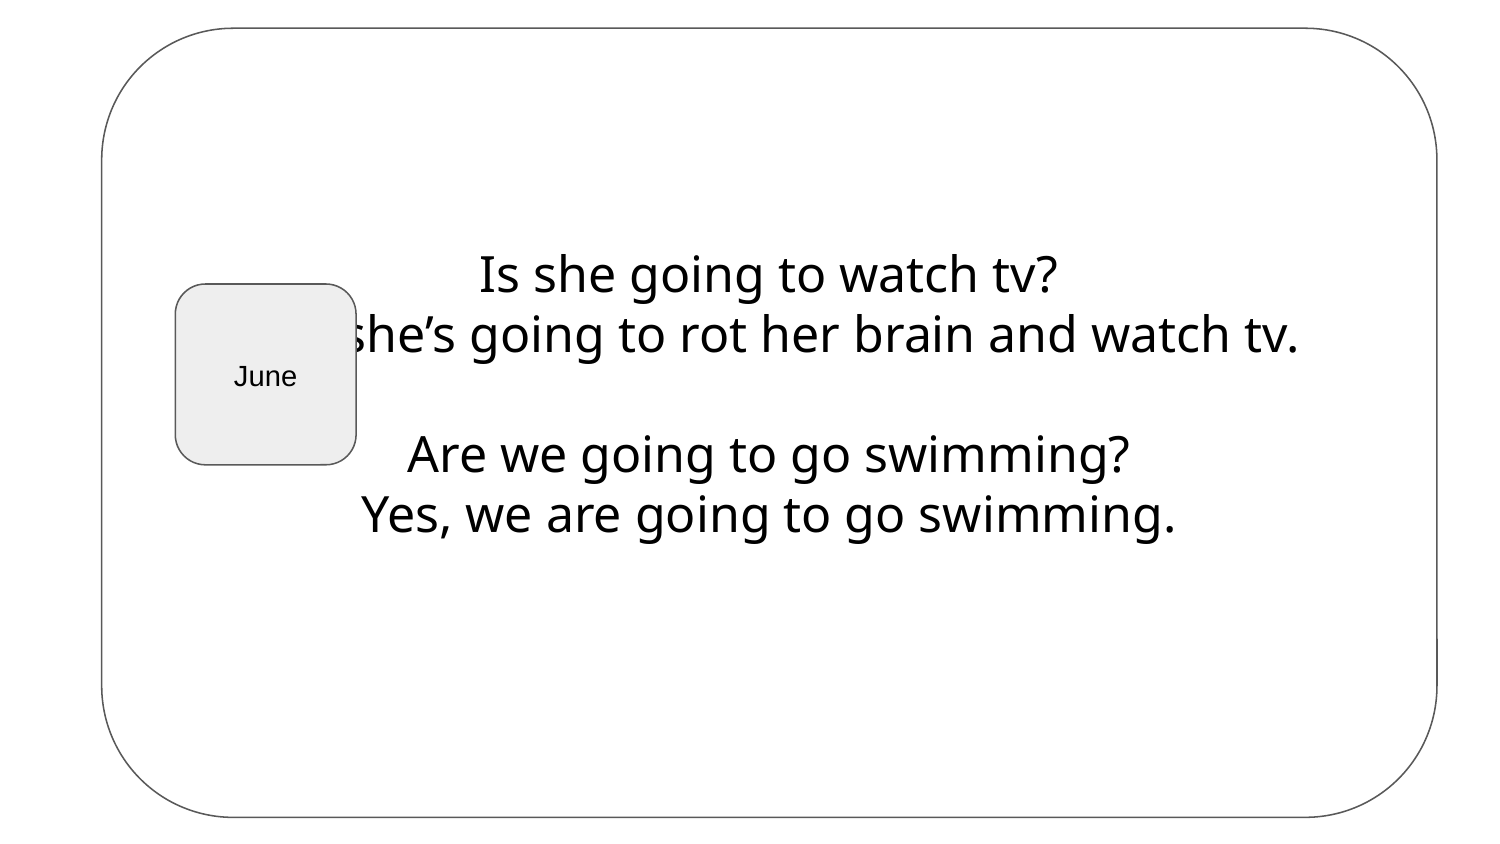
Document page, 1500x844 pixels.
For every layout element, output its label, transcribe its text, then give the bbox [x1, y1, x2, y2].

text_box June [175, 283, 357, 465]
text_box Is she going to watch tv? Yes, she’s going to rot her brain and watch tv. Are we going to go swimming? Yes, we are going to go swimming. [101, 28, 1437, 818]
